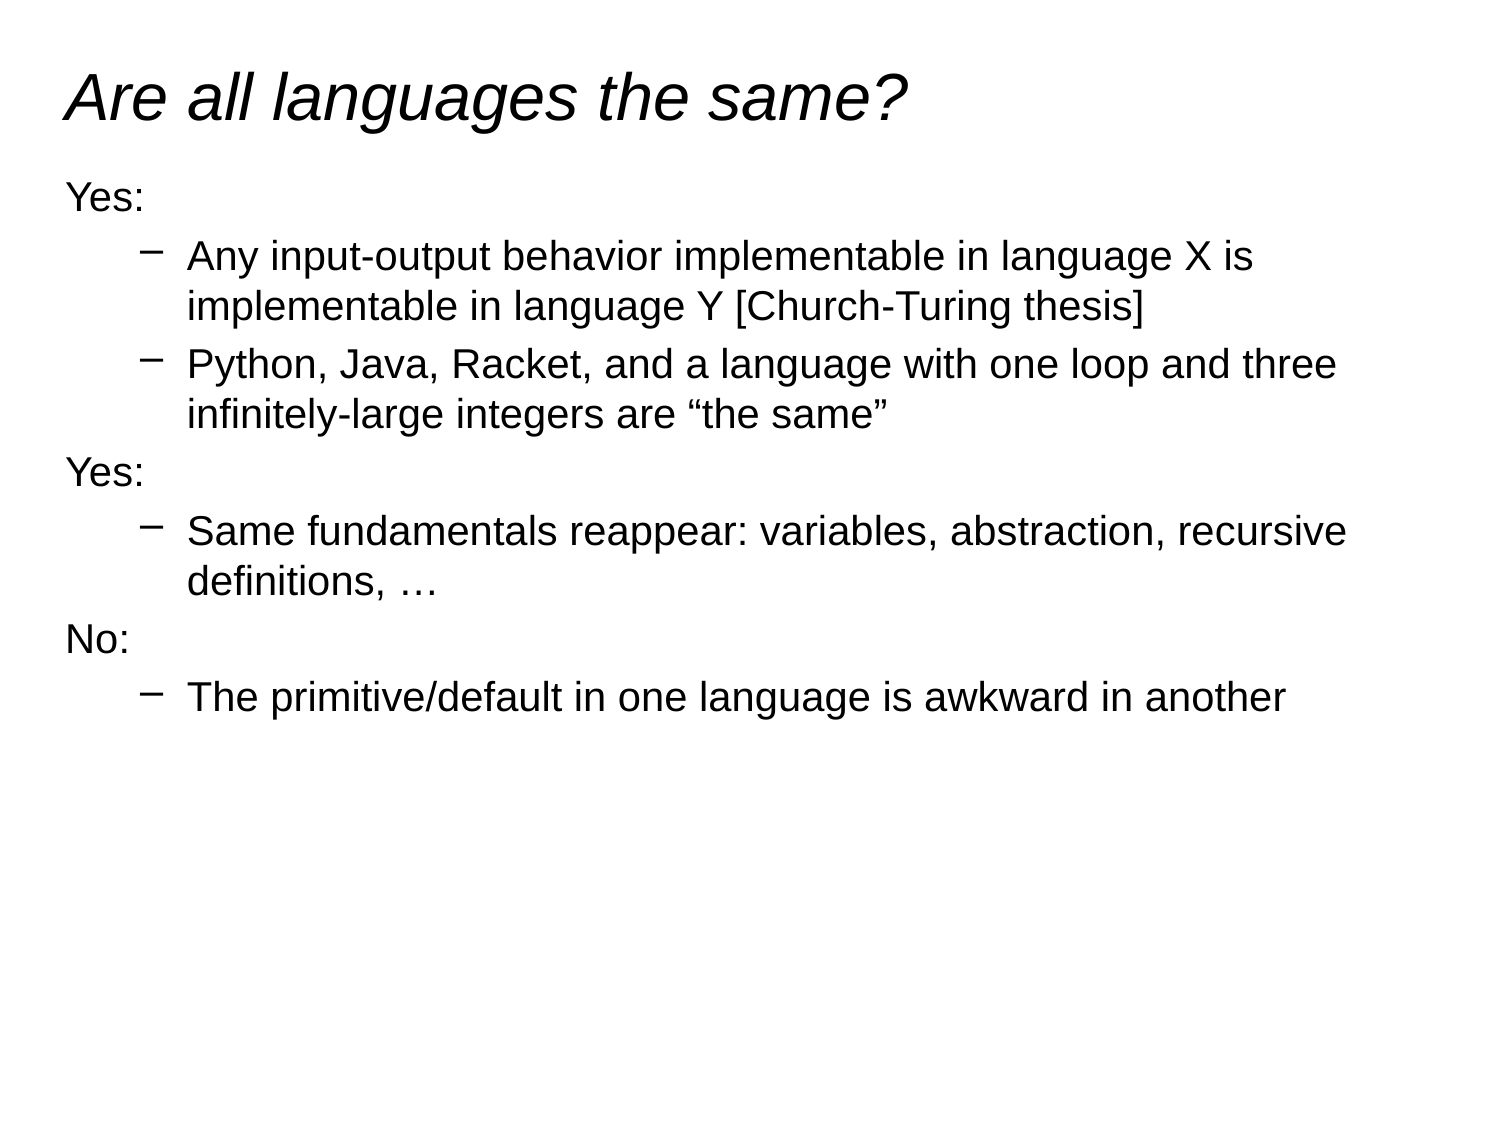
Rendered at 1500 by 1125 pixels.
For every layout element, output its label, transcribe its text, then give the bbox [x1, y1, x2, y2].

title Are all languages the same? [49, 49, 1451, 138]
list Yes: Any input-output behavior implementable in language X is implementable in language Y [Church-Turing thesis] Python, Java, Racket, and a language with one loop and three infinitely-large integers are “the same” Yes: Same fundamentals reappear: variables, abstraction, recursive definitions, … No: The primitive/default in one language is awkward in another [49, 162, 1451, 1001]
